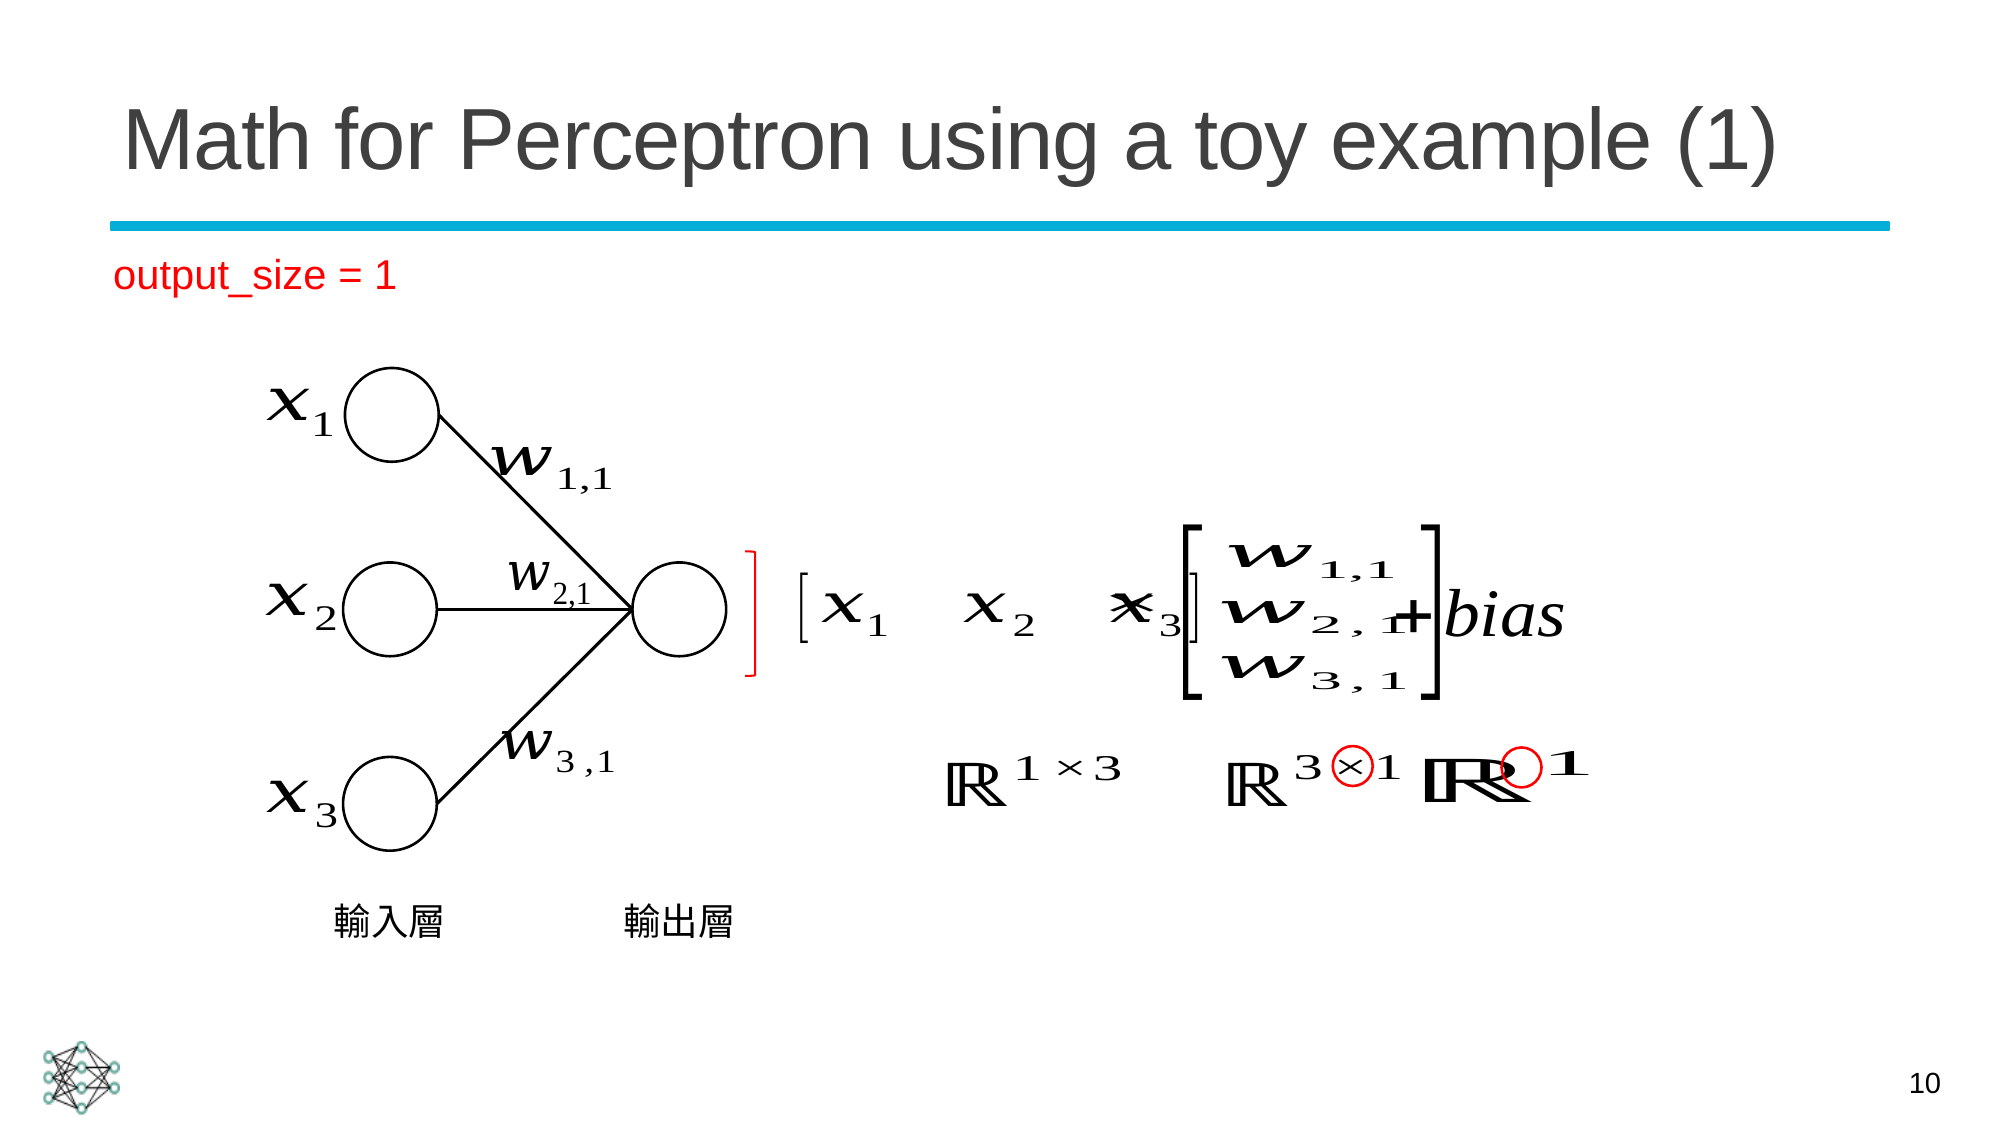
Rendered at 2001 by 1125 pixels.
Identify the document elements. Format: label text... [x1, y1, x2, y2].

slide_number 10 [1740, 1052, 1957, 1113]
text_box [1331, 744, 1375, 788]
text_box [642, 561, 728, 658]
text_box output_size = 1 [77, 240, 434, 306]
text_box [341, 755, 438, 852]
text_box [438, 414, 634, 605]
text_box [341, 561, 435, 658]
text_box 輸入層 [298, 890, 482, 951]
text_box [1500, 746, 1543, 789]
title Math for Perceptron using a toy example (1) [107, 58, 1899, 228]
text_box [745, 550, 757, 677]
picture [43, 1041, 120, 1116]
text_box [436, 608, 634, 805]
text_box 輸出層 [587, 890, 772, 951]
text_box [343, 366, 440, 464]
